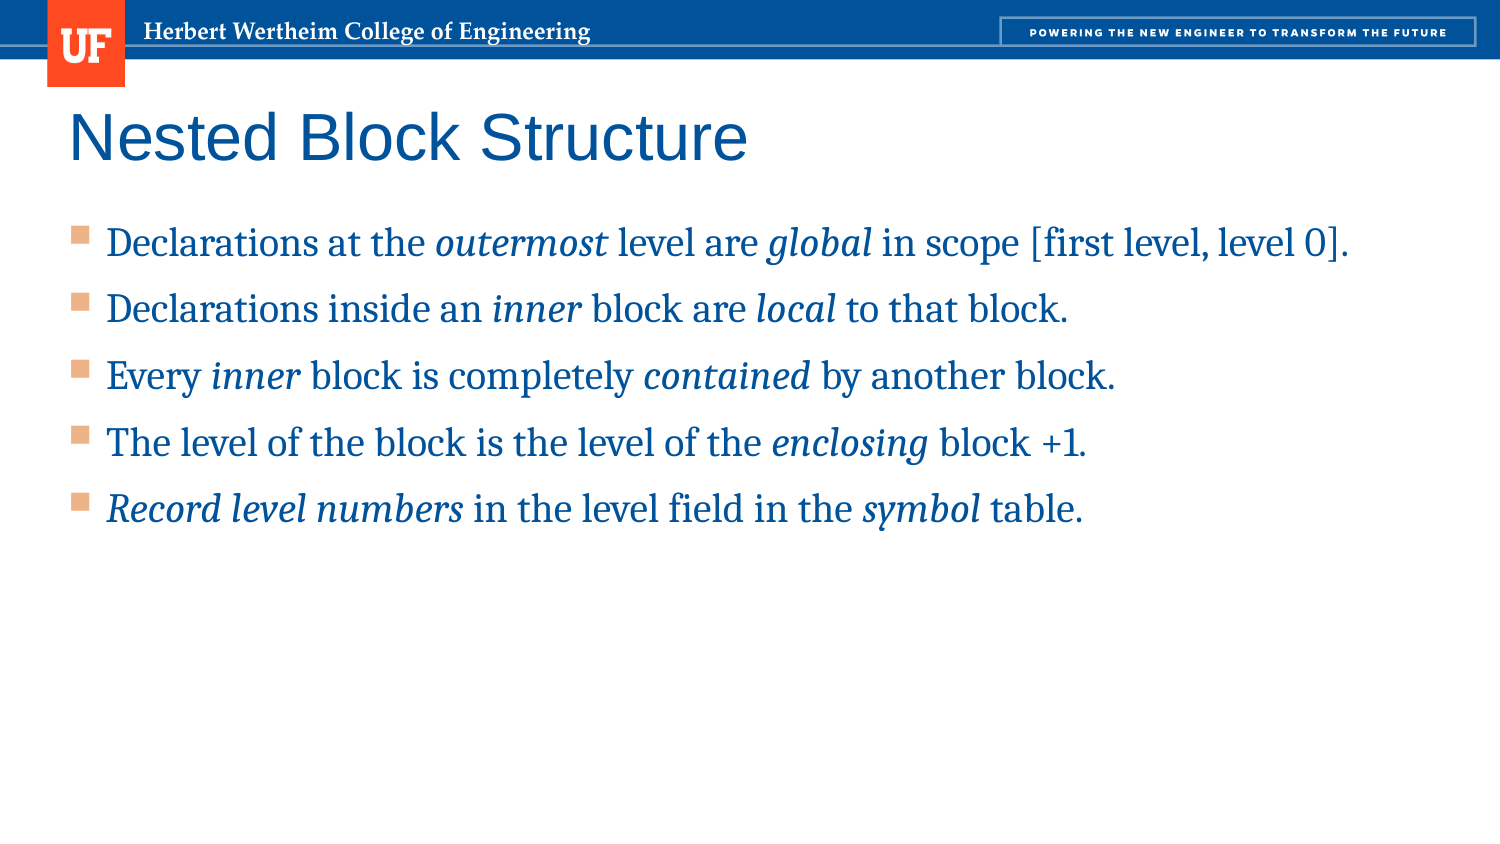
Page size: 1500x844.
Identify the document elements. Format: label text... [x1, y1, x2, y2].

list Declarations at the outermost level are global in scope [first level, level 0]. Declarations inside an inner block are local to that block. Every inner block is completely contained by another block. The level of the block is the level of the enclosing block +1. Record level numbers in the level field in the symbol table. [53, 206, 1447, 604]
title Nested Block Structure [53, 86, 1414, 206]
picture [0, 0, 1500, 87]
